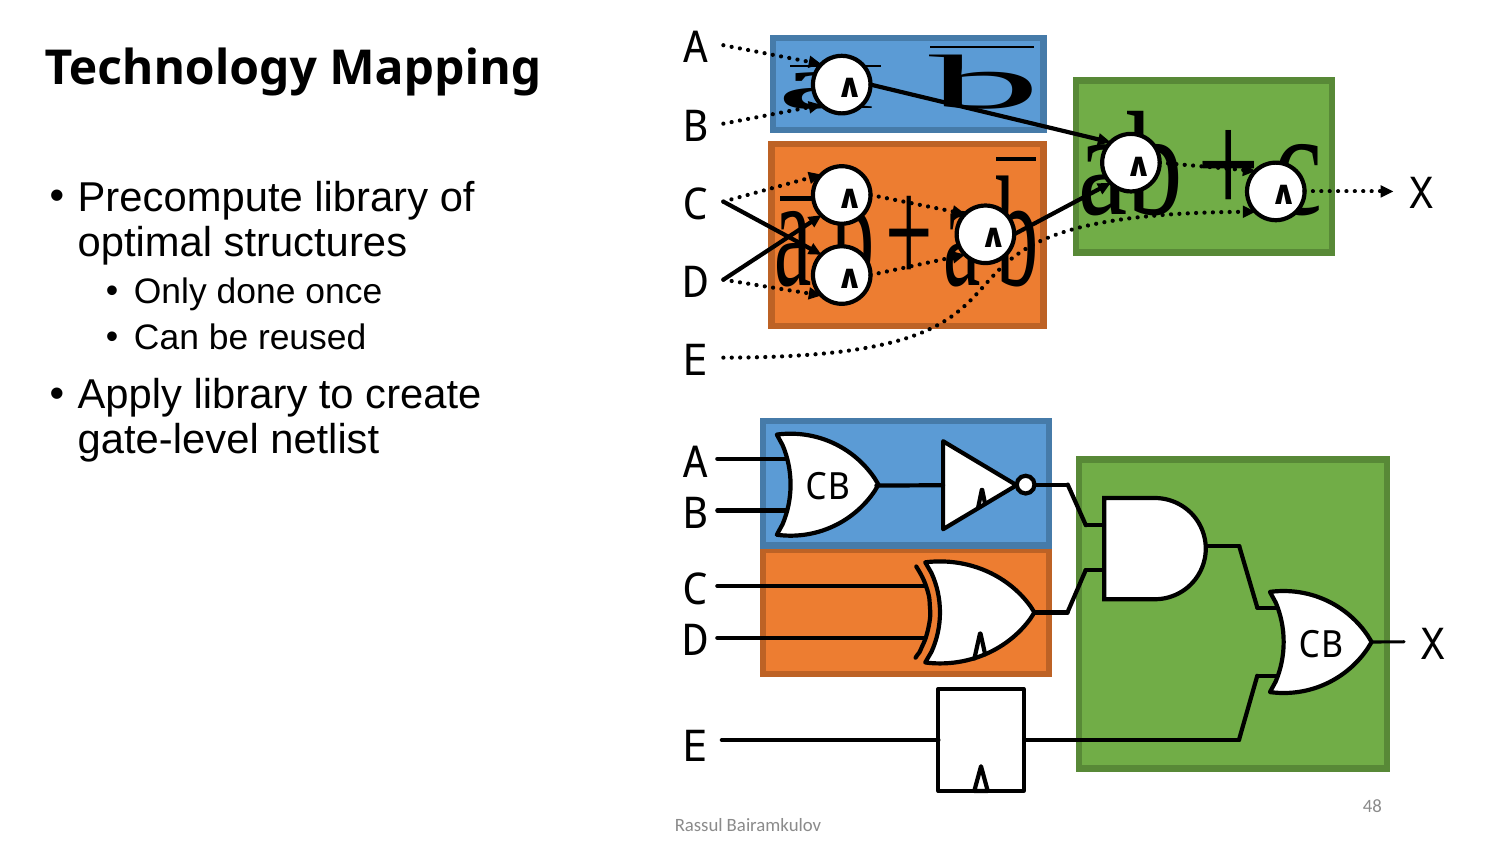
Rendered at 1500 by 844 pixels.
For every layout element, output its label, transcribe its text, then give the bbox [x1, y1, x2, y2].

text_box ∧ [1245, 161, 1306, 222]
text_box B [667, 90, 724, 158]
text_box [725, 45, 822, 65]
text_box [870, 84, 1111, 143]
text_box ∧ [966, 204, 1004, 211]
text_box A [667, 11, 724, 79]
text_box ∧ [820, 165, 872, 211]
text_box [870, 194, 966, 211]
text_box X [1393, 157, 1450, 225]
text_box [725, 201, 822, 211]
text_box ∧ [1101, 132, 1161, 193]
text_box D [667, 246, 724, 314]
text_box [1014, 182, 1111, 211]
list Precompute library of optimal structures Only done once Can be reused Apply library to create gate-level netlist [34, 167, 590, 805]
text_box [668, 421, 1465, 791]
slide_number 48 [1059, 791, 1397, 827]
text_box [725, 174, 822, 201]
text_box E [667, 324, 724, 392]
title Technology Mapping [29, 25, 609, 114]
text_box C [667, 168, 724, 236]
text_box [725, 104, 822, 124]
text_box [725, 211, 1256, 358]
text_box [1159, 162, 1256, 172]
text_box ∧ [811, 54, 872, 115]
footer Rassul Bairamkulov [496, 801, 1004, 844]
